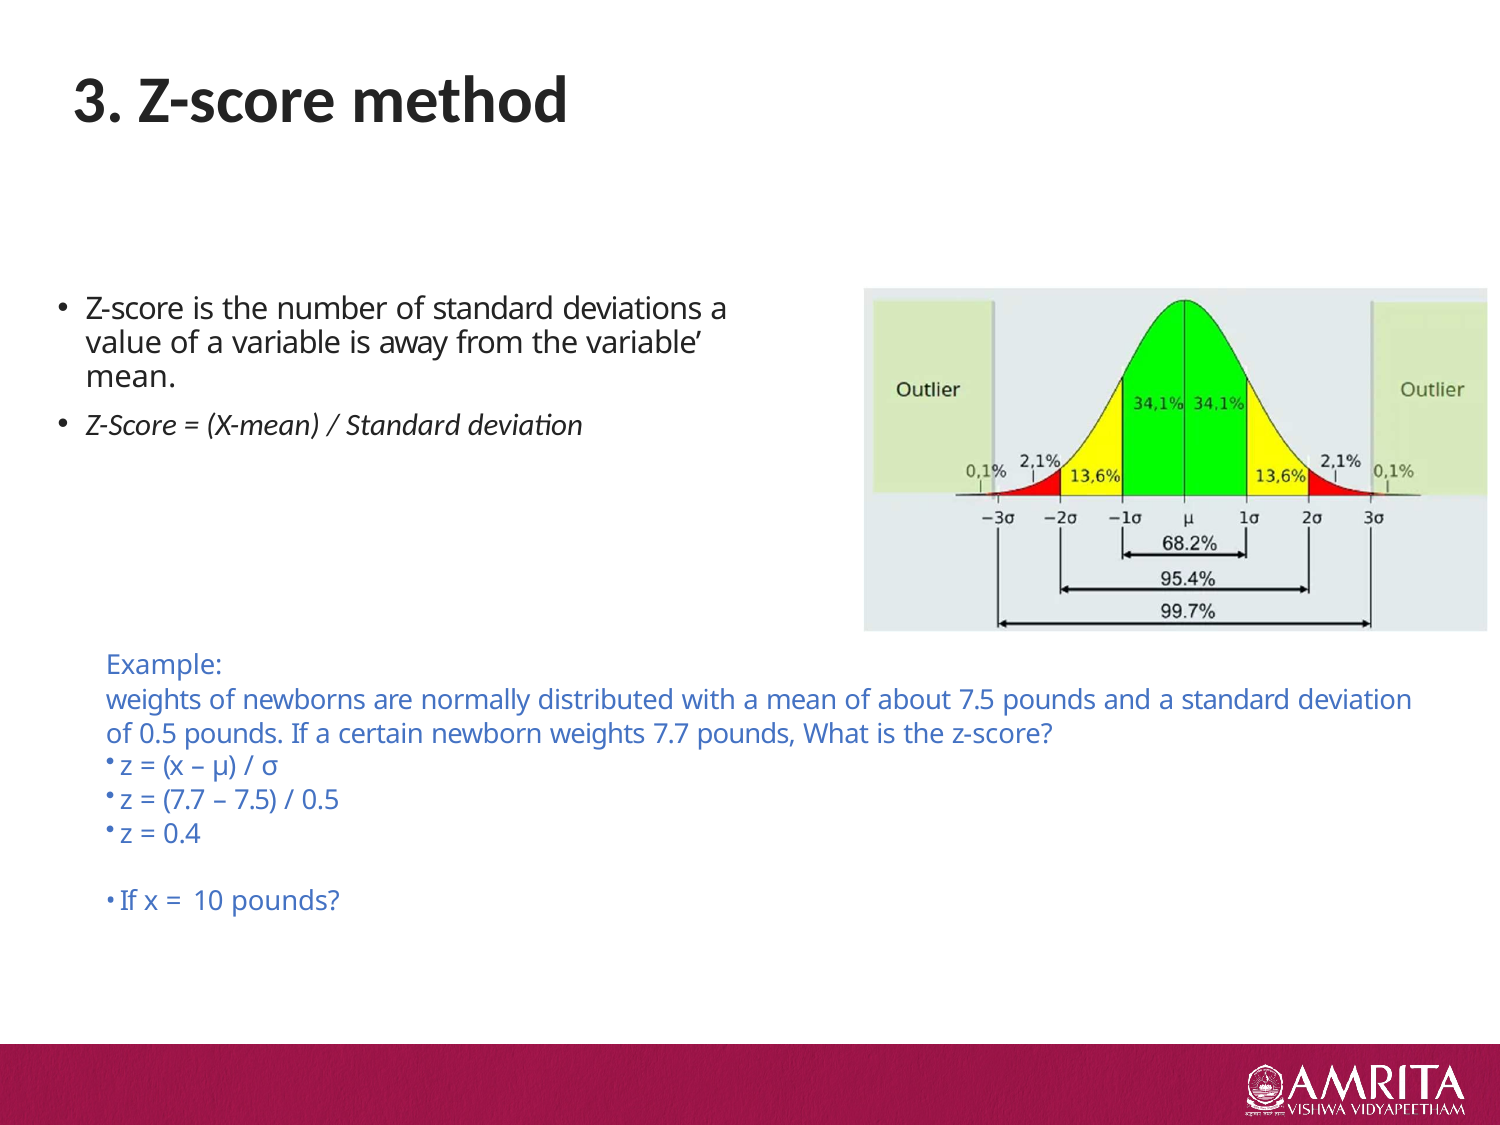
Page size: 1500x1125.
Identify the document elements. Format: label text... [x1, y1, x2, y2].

text_box Example: weights of newborns are normally distributed with a mean of about 7.5 pounds and a standard deviation of 0.5 pounds. If a certain newborn weights 7.7 pounds, What is the z-score? z = (x – μ) / σ z = (7.7 – 7.5) / 0.5 z = 0.4 If x = 10 pounds? [103, 644, 1415, 916]
picture [0, 1044, 1500, 1125]
title 3. Z-score method [70, 0, 1450, 191]
text_box Z-score is the number of standard deviations a value of a variable is away from the variable’ mean. Z-Score = (X-mean) / Standard deviation [55, 285, 761, 442]
picture [862, 286, 1488, 632]
